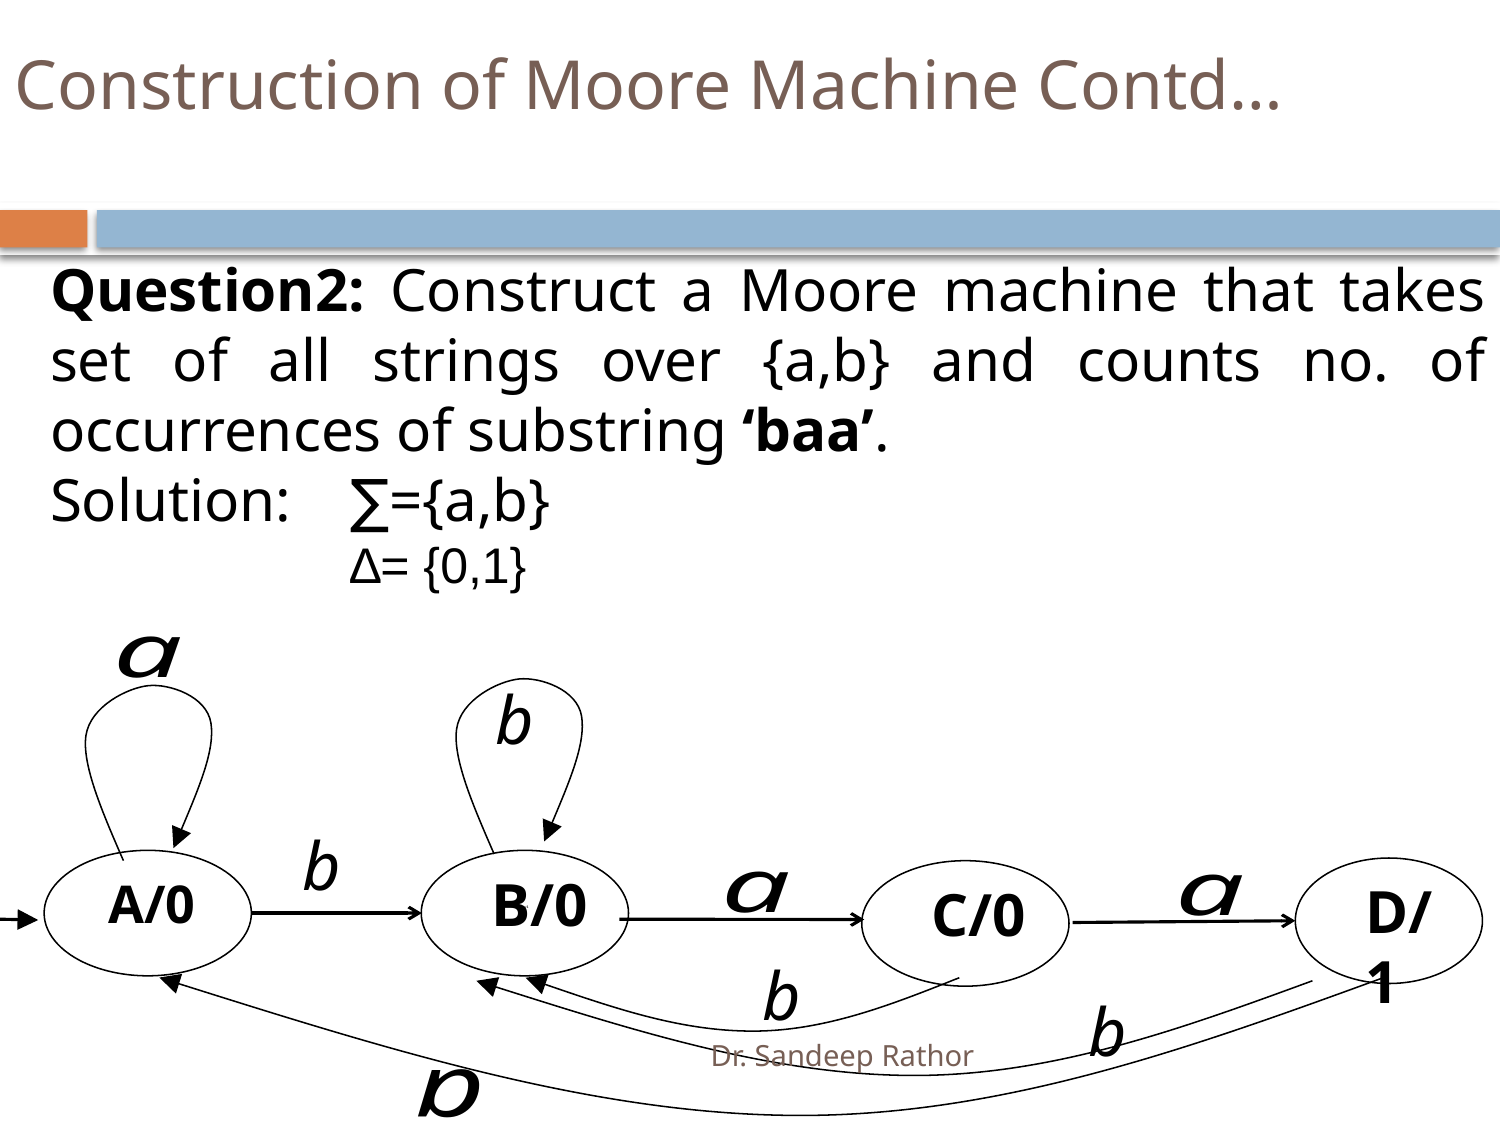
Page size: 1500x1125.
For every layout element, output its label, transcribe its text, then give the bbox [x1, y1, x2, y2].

text_box Question2: Construct a Moore machine that takes set of all strings over {a,b} and counts no. of occurrences of substring ‘baa’. Solution: ∑={a,b} ∆= {0,1} [35, 246, 1500, 671]
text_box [43, 633, 1483, 1123]
title Construction of Moore Machine Contd… [0, 0, 1384, 164]
text_box [0, 909, 39, 930]
